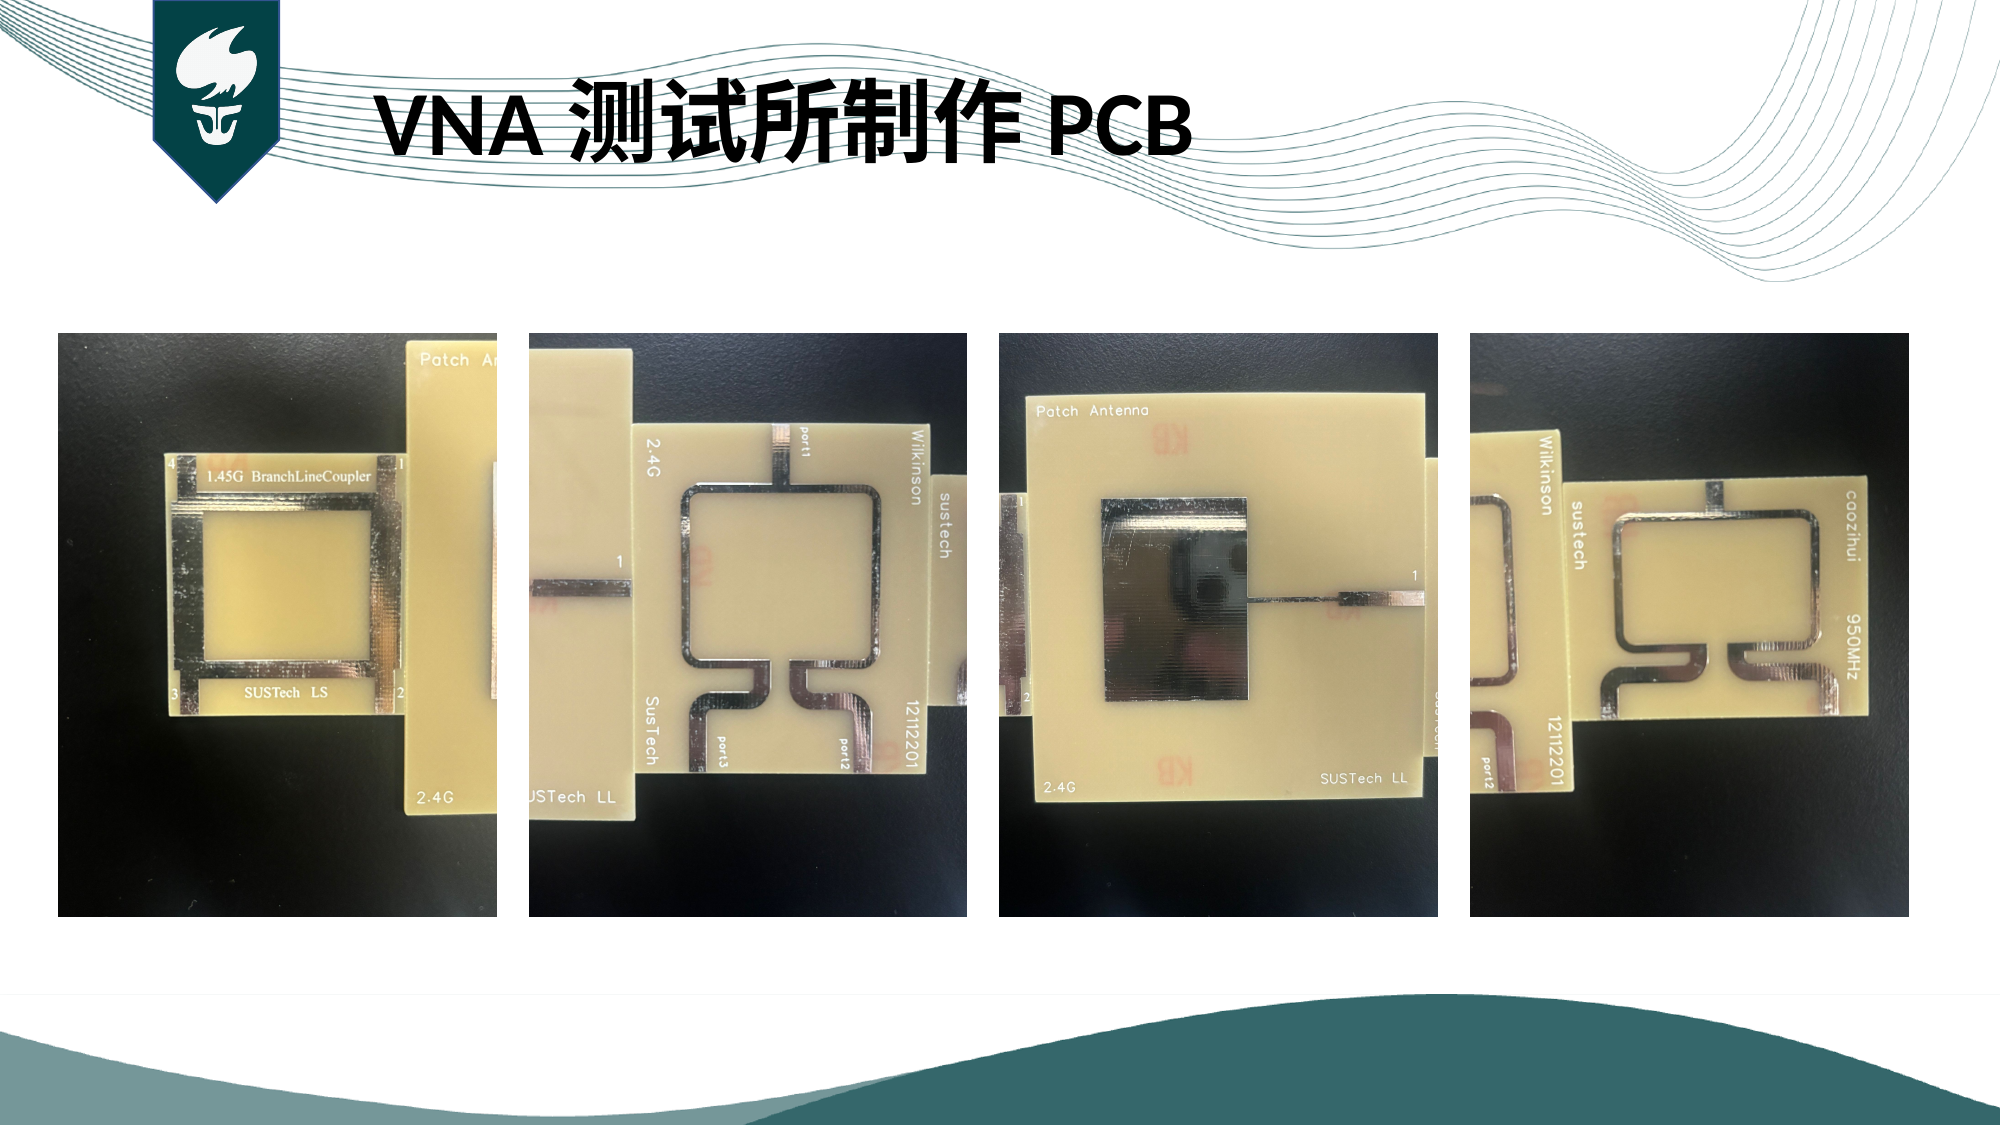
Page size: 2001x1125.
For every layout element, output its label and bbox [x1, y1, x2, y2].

picture [999, 333, 1438, 917]
picture [1470, 333, 1909, 917]
picture [0, 994, 2000, 1125]
picture [0, 0, 2000, 282]
picture [529, 333, 967, 917]
picture [58, 333, 497, 917]
